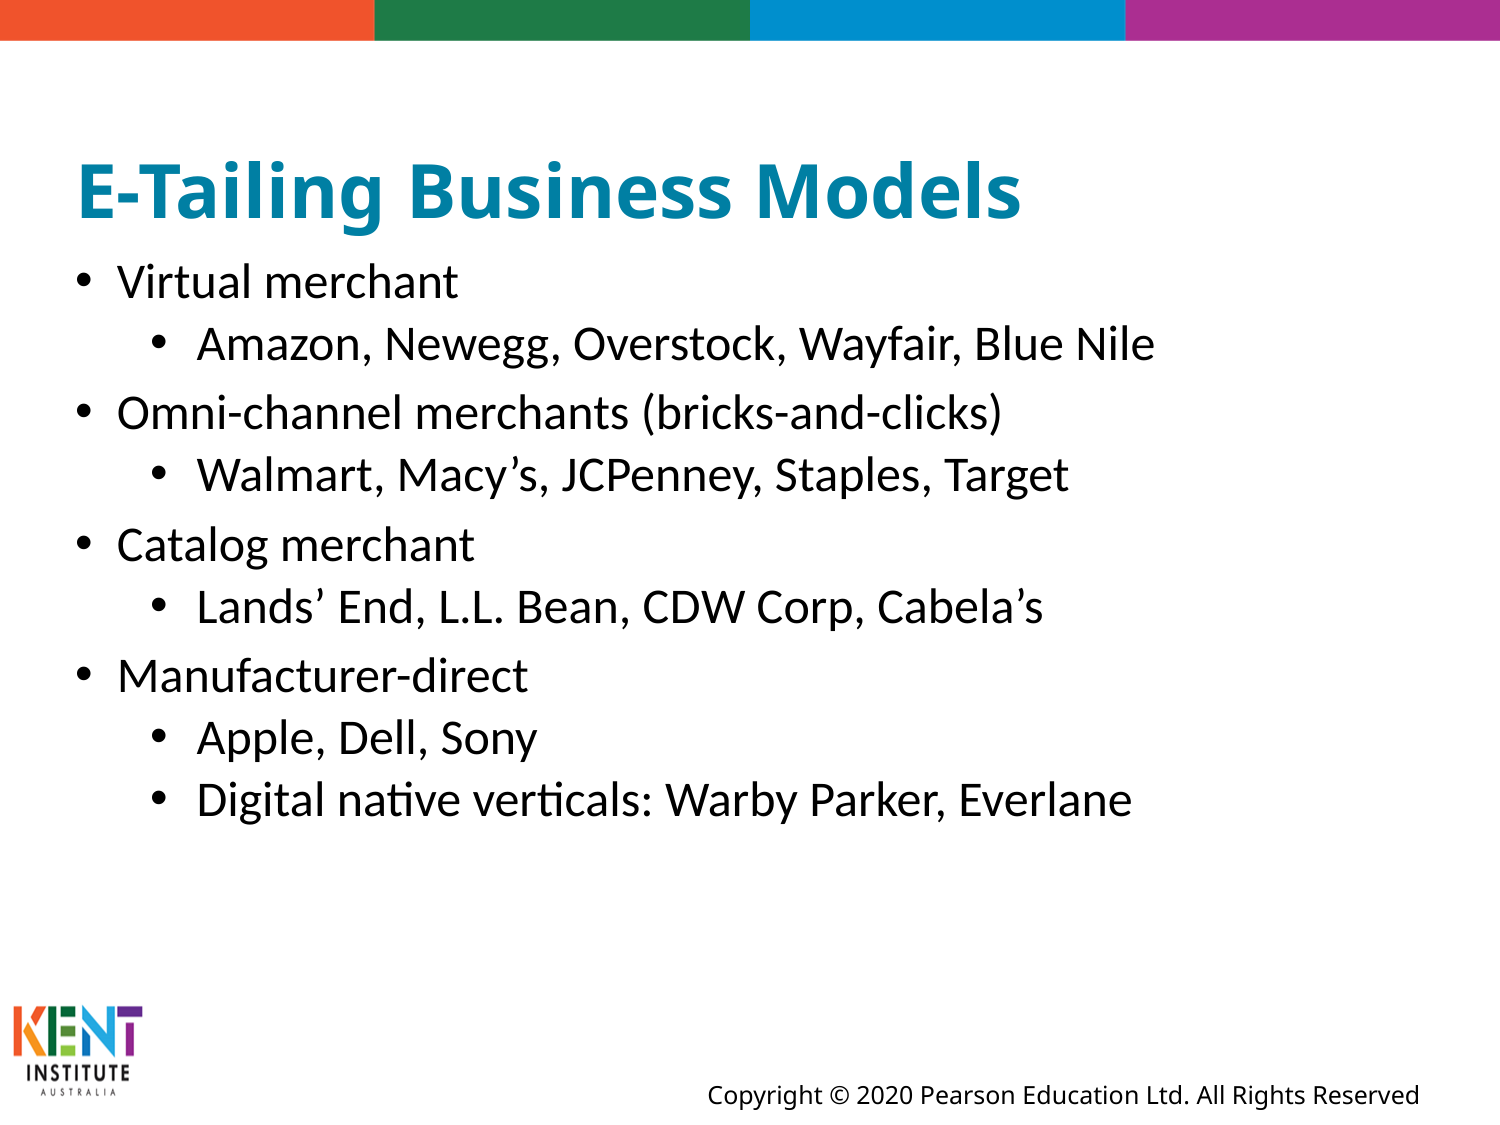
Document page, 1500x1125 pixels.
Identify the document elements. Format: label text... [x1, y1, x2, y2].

picture [0, 0, 749, 41]
list Virtual merchant Amazon, Newegg, Overstock, Wayfair, Blue Nile Omni-channel merchants (bricks-and-clicks) Walmart, Macy’s, J C Penney, Staples, Target Catalog merchant Lands’ End, L.L. Bean, C D W Corp, Cabela’s Manufacturer-direct Apple, Dell, Sony Digital native verticals: Warby Parker, Everlane [75, 255, 1425, 983]
picture [1125, 0, 1500, 41]
picture [0, 988, 156, 1114]
title E-Tailing Business Models [75, 53, 1425, 234]
